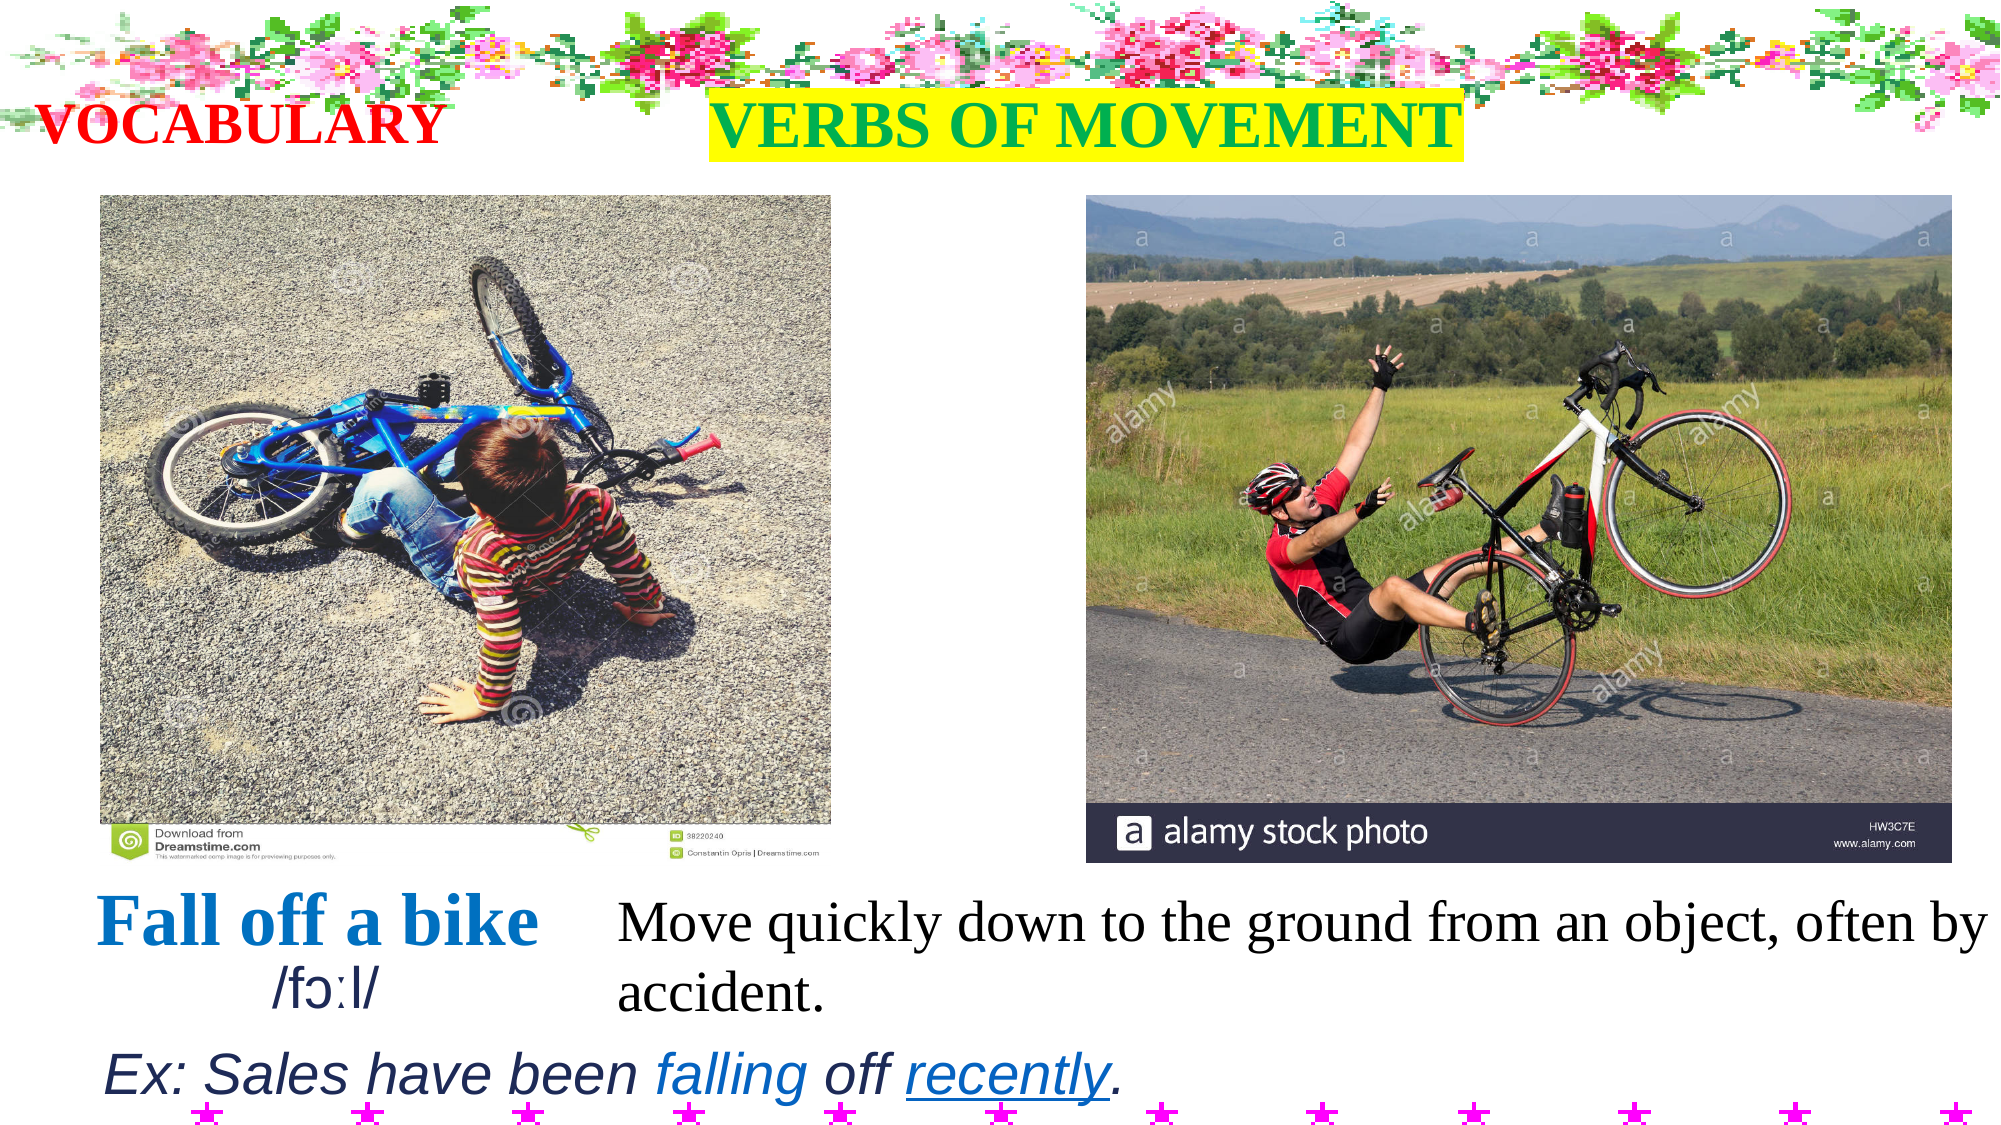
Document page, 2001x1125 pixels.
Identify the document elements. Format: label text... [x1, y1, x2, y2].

picture [26, 1066, 2000, 1125]
text_box Move quickly down to the ground from an object, often by accident. [602, 875, 2000, 1031]
picture [100, 195, 831, 866]
text_box Ex: Sales have been falling off recently. [88, 1028, 1361, 1114]
text_box Fall off a bike [67, 862, 569, 968]
picture [1086, 195, 1952, 863]
text_box VERBS OF MOVEMENT [490, 72, 1683, 168]
text_box VOCABULARY [19, 78, 522, 163]
text_box /fɔːl/ [149, 943, 487, 1028]
picture [0, 1, 2000, 135]
